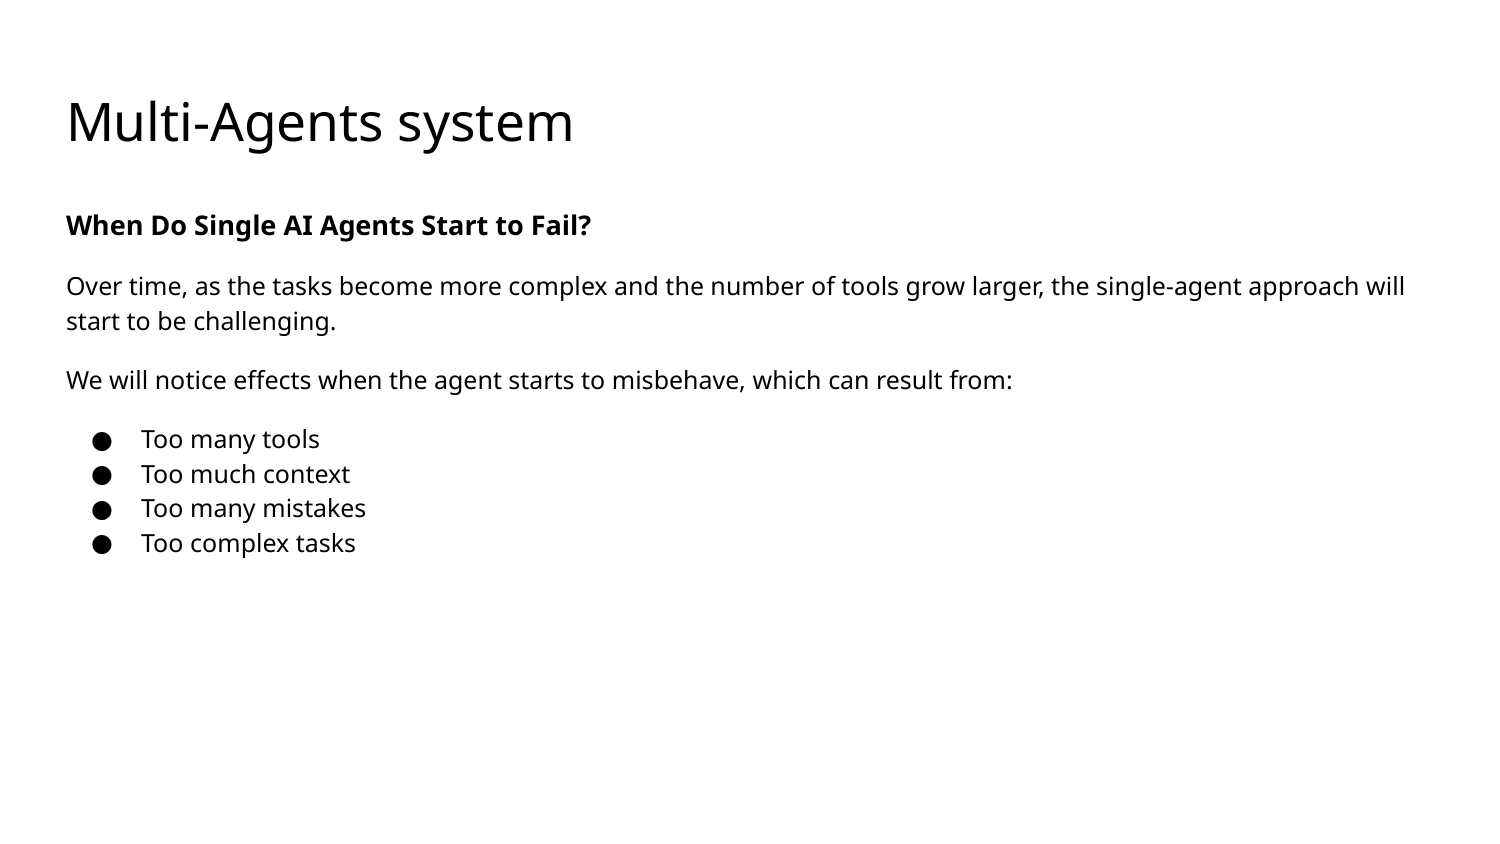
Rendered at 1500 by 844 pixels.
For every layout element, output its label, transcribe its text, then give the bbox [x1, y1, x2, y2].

title Multi-Agents system [51, 72, 1449, 167]
list When Do Single AI Agents Start to Fail? Over time, as the tasks become more complex and the number of tools grow larger, the single-agent approach will start to be challenging. We will notice effects when the agent starts to misbehave, which can result from: Too many tools Too much context Too many mistakes Too complex tasks [51, 189, 1449, 750]
